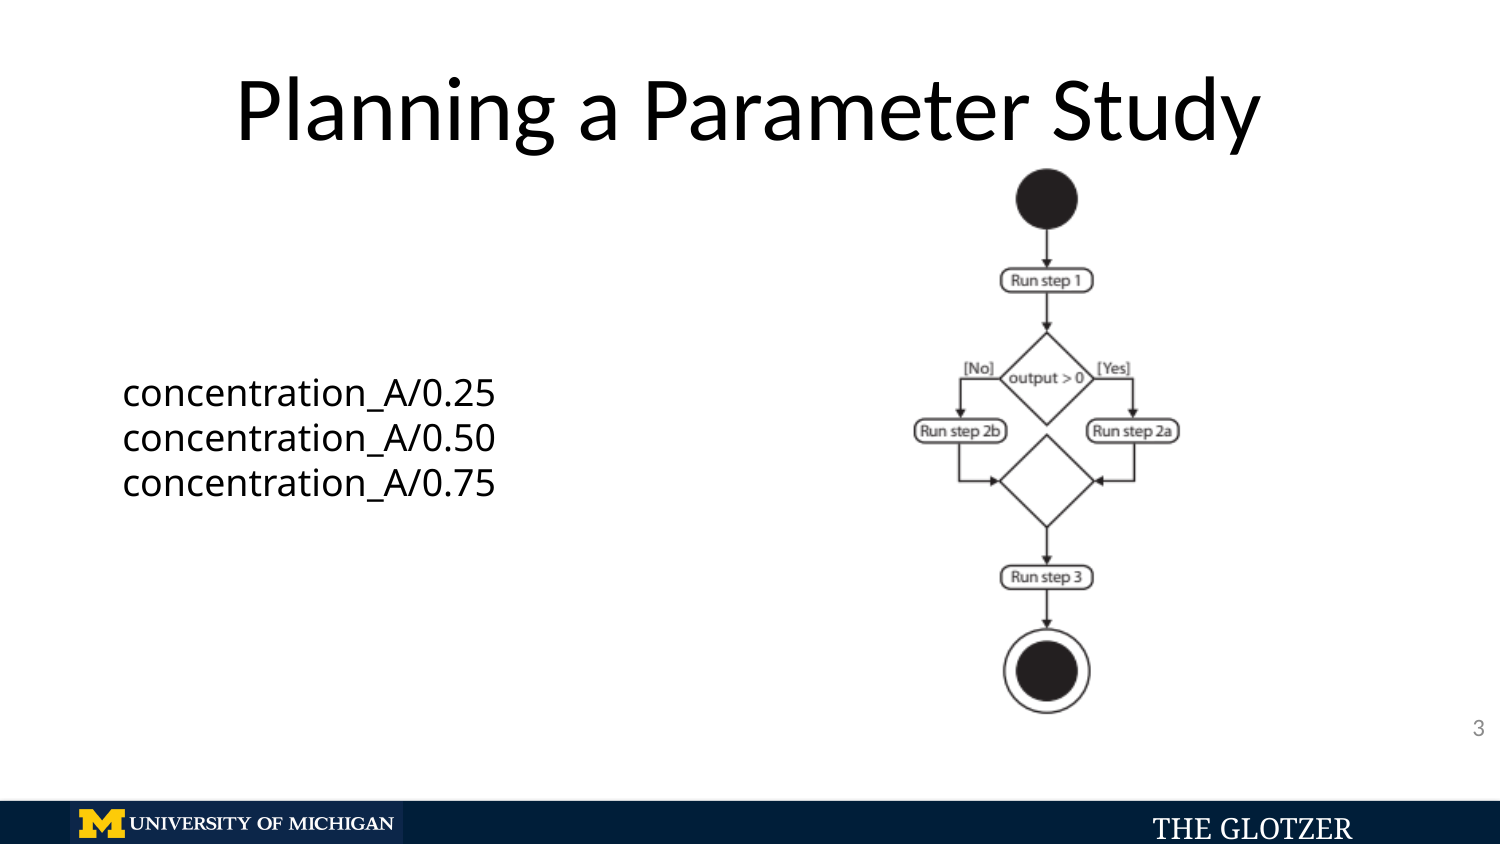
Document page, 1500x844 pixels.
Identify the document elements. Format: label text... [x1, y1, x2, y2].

title Planning a Parameter Study [75, 33, 1425, 175]
picture [887, 155, 1209, 732]
picture [70, 801, 403, 844]
slide_number 3 [1149, 704, 1500, 750]
text_box concentration_A/0.25 concentration_A/0.50 concentration_A/0.75 [107, 362, 809, 512]
